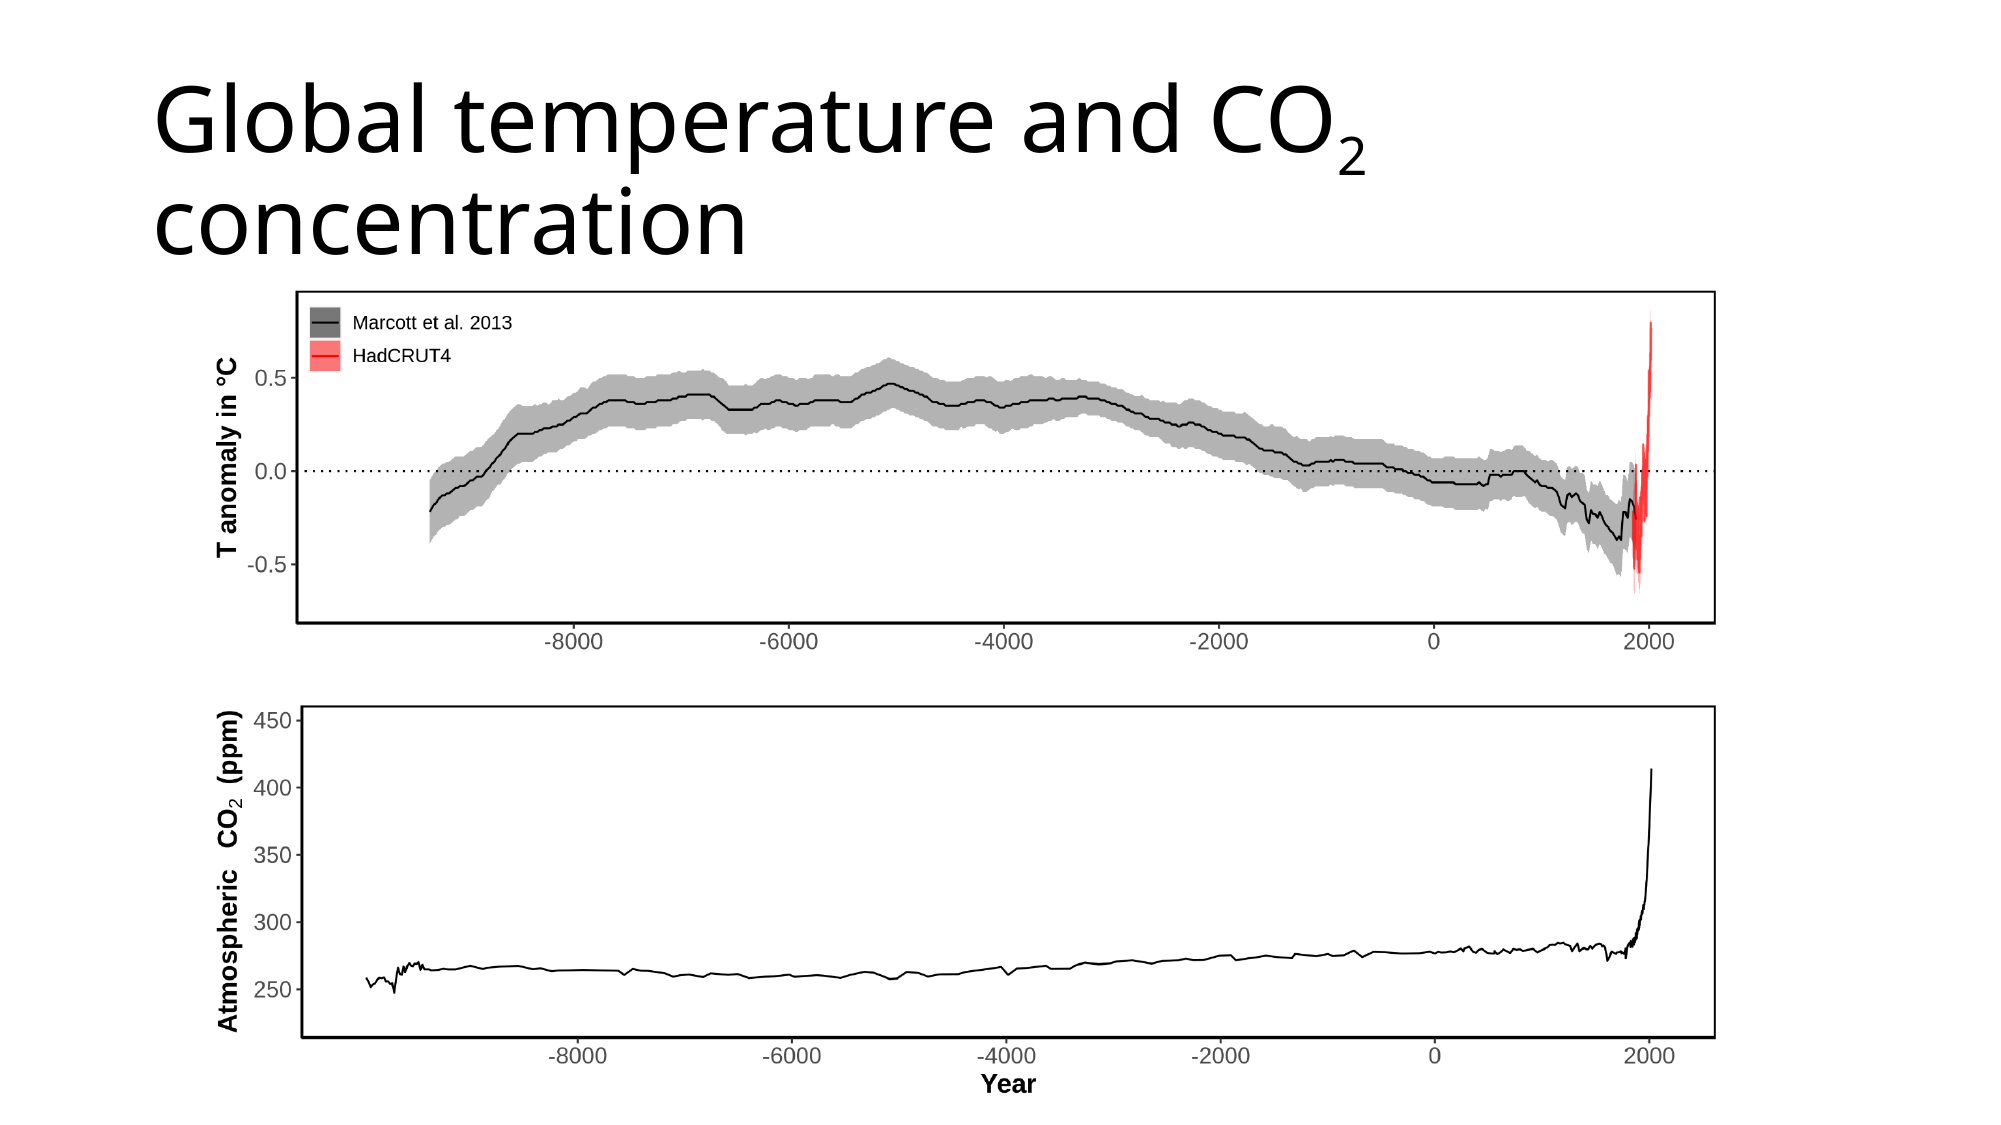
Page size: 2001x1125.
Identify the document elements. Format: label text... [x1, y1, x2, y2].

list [206, 280, 1726, 1109]
title Global temperature and CO2 concentration [137, 59, 1863, 278]
